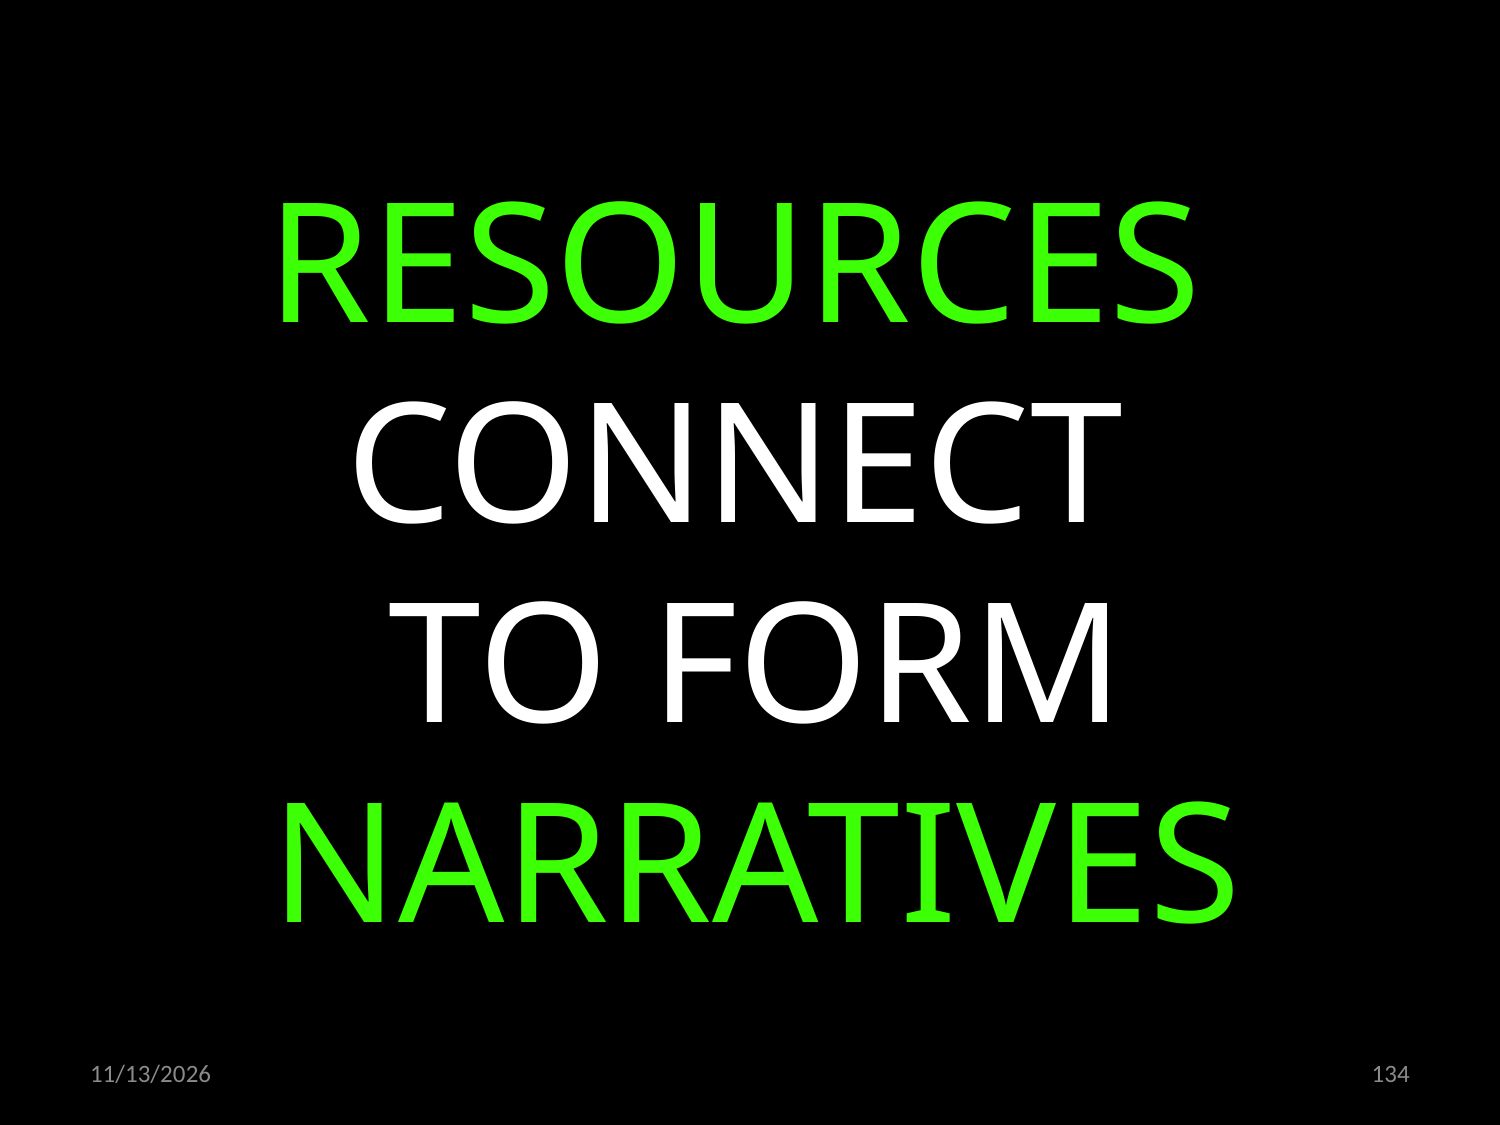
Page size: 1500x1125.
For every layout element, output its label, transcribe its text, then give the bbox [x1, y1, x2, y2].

slide_number 134 [1074, 1042, 1425, 1103]
text_box RESOURCES CONNECT TO FORM NARRATIVES [54, 148, 1459, 250]
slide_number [75, 1042, 425, 1103]
